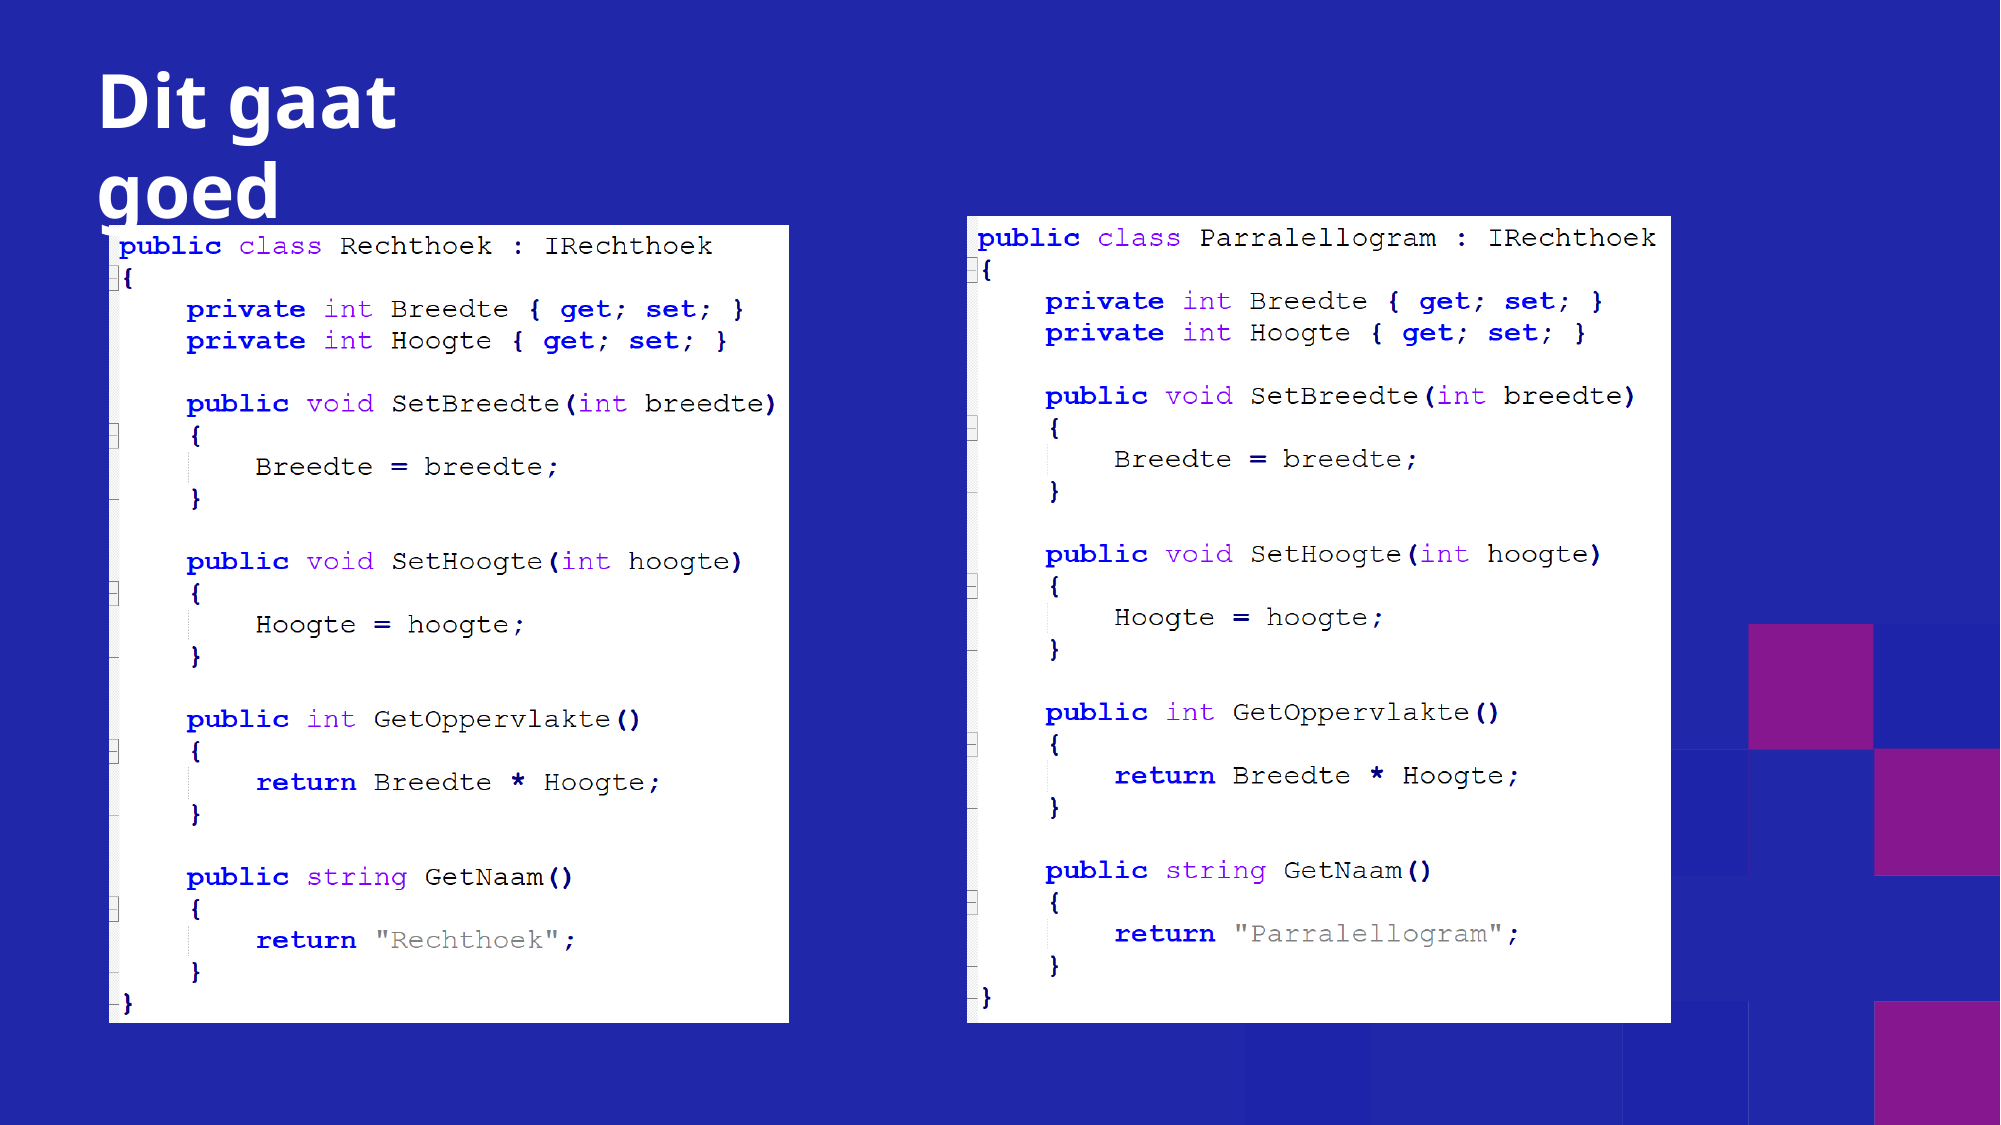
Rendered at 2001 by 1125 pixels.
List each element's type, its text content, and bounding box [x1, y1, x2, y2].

text_box Dit gaat goed [82, 46, 603, 241]
picture [966, 216, 1672, 1024]
title [603, 59, 1863, 278]
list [109, 224, 789, 1024]
